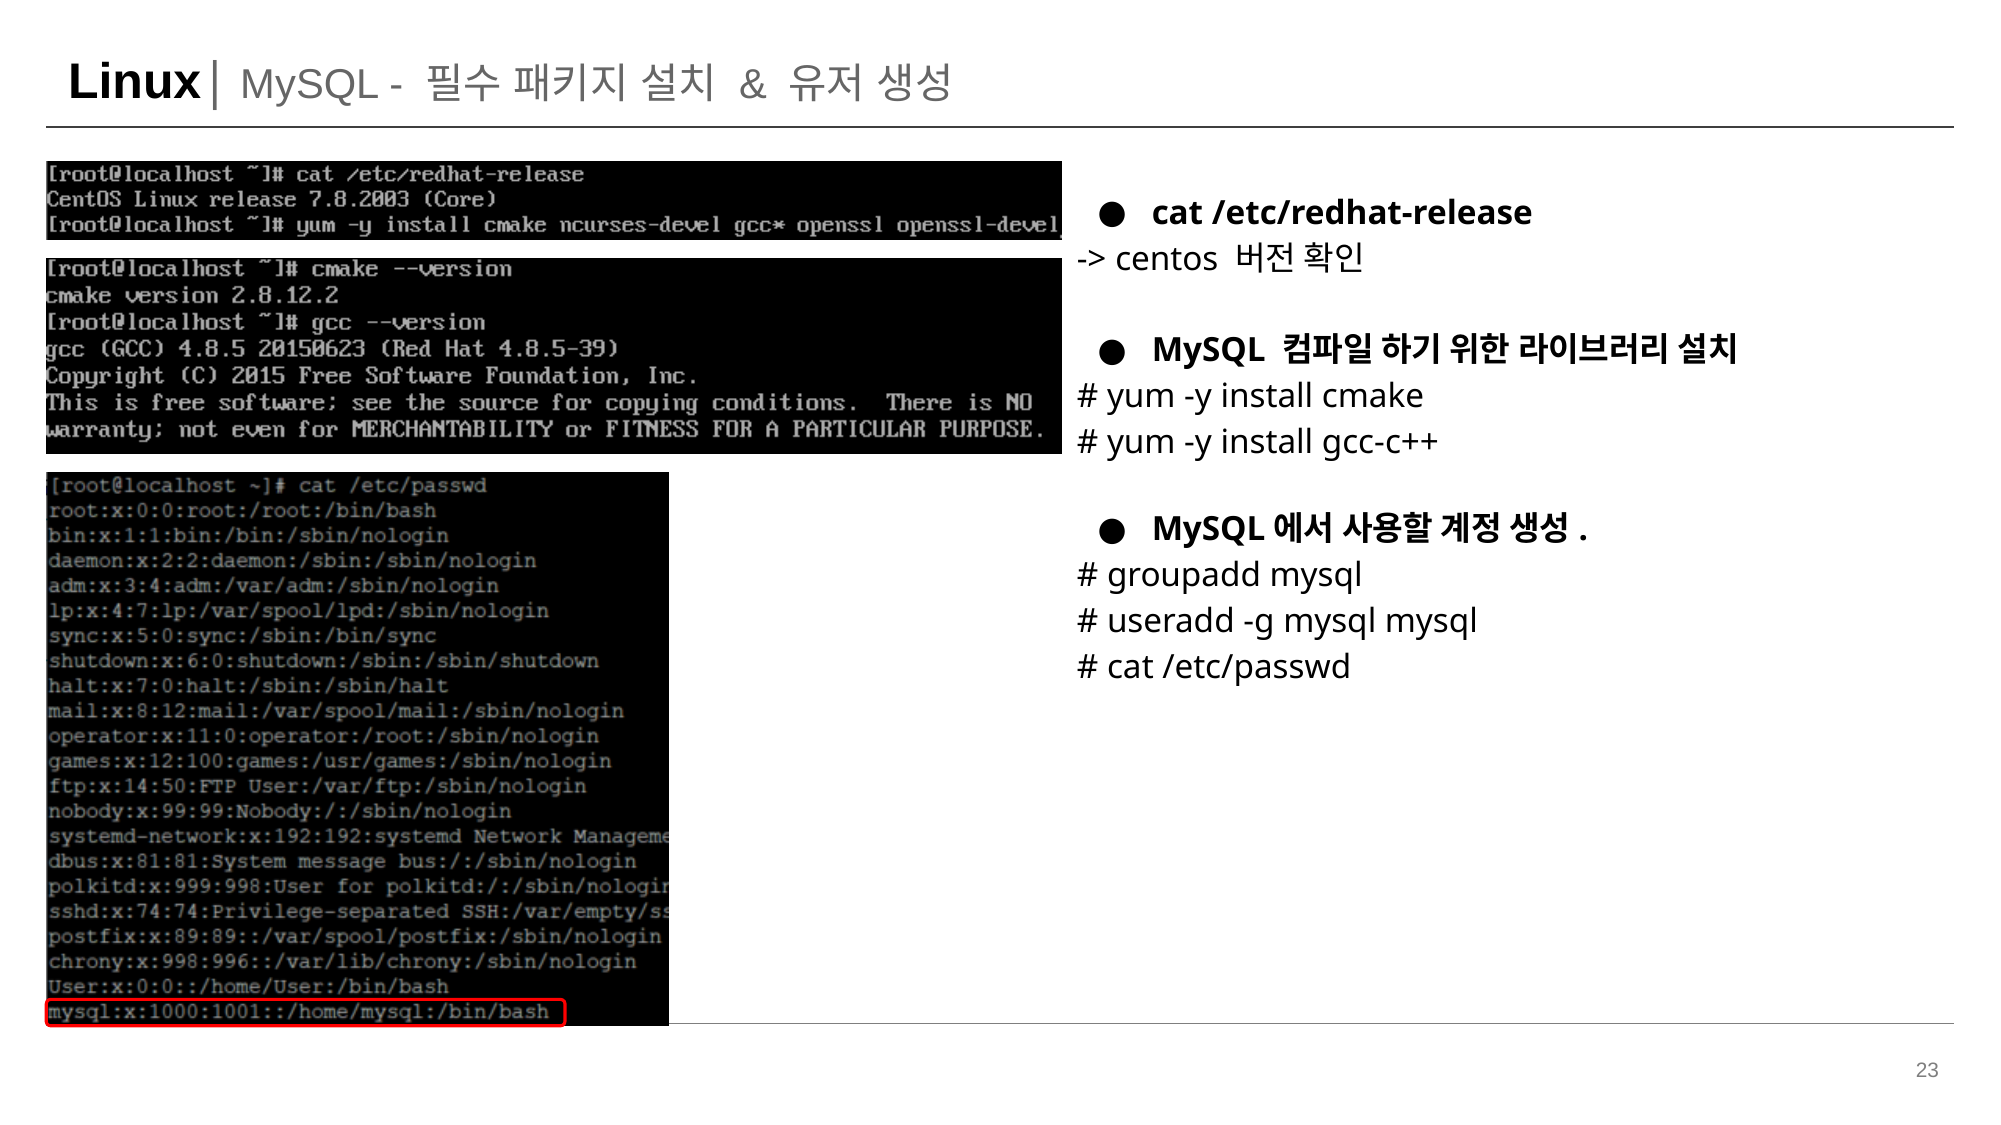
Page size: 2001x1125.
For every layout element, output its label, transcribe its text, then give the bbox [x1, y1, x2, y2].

text_box MySQL에서 사용할 계정 생성. # groupadd mysql # useradd -g mysql mysql # cat /etc/passwd [1061, 486, 1778, 820]
picture [45, 472, 669, 1026]
title Linux| MySQL - 필수 패키지 설치 & 유저 생성 [68, 40, 1840, 125]
text_box cat /etc/redhat-release -> centos 버전 확인 MySQL 컴파일 하기 위한 라이브러리 설치 # yum -y install cmake # yum -y install gcc-c++ [1061, 170, 1940, 503]
picture [45, 161, 1063, 241]
picture [45, 258, 1063, 454]
